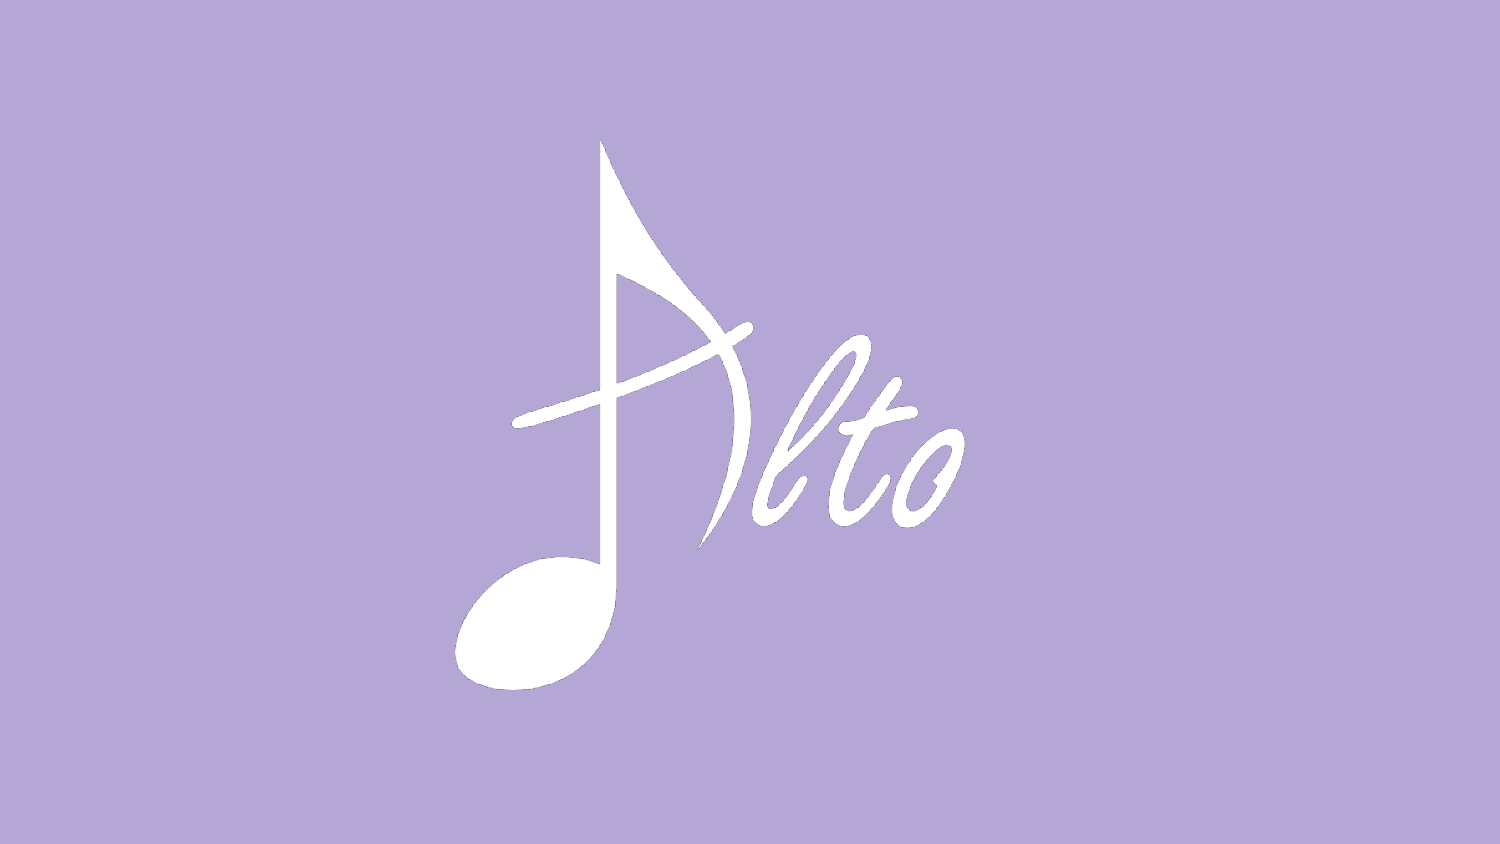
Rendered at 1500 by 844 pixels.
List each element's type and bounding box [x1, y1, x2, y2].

picture [223, 17, 1415, 812]
